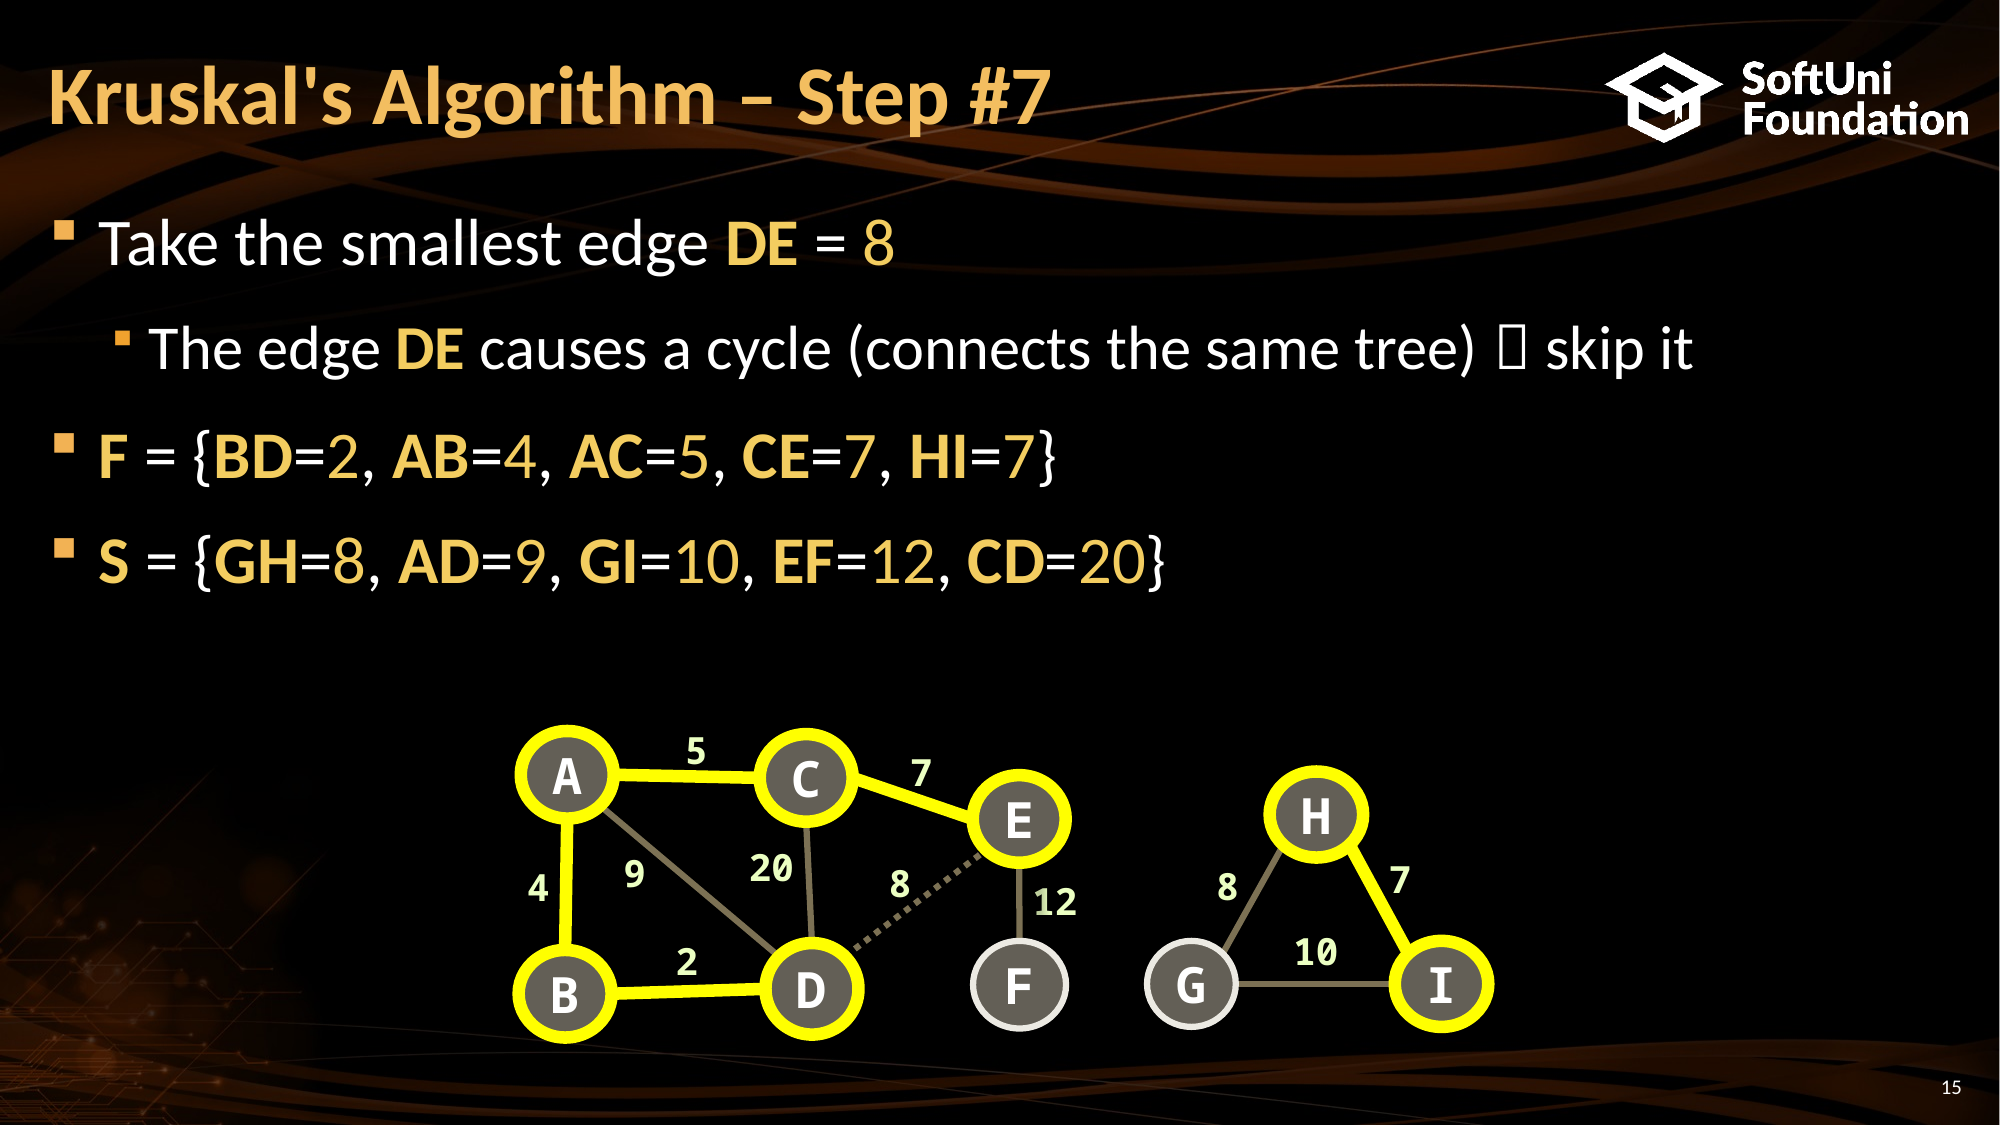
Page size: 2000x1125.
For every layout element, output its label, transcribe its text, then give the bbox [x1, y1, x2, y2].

picture [0, 0, 2000, 1125]
title Kruskal's Algorithm – Step #7 [30, 6, 1602, 189]
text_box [512, 719, 1489, 1038]
list Take the smallest edge DE = 8 The edge DE causes a cycle (connects the same tree)  skip it F = {BD=2, AB=4, AC=5, CE=7, HI=7} S = {GH=8, AD=9, GI=10, EF=12, CD=20} [31, 188, 1968, 1103]
